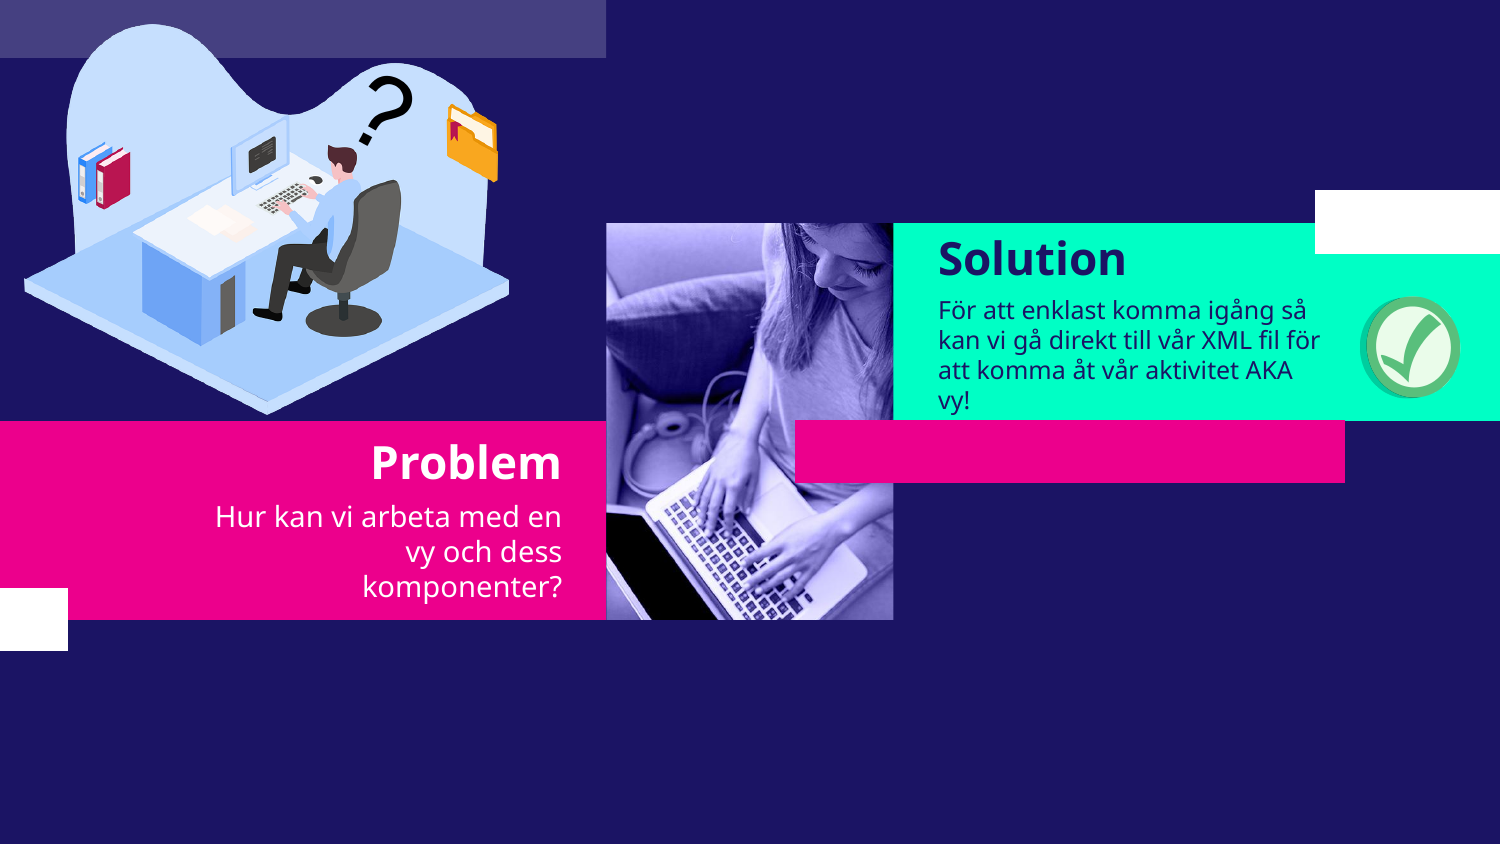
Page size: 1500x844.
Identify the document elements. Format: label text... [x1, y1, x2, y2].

subtitle För att enklast komma igång så kan vi gå direkt till vår XML fil för att komma åt vår aktivitet AKA vy! [923, 294, 1346, 372]
picture [24, 24, 509, 415]
title Problem [184, 439, 578, 483]
picture [1358, 294, 1462, 401]
picture [606, 222, 894, 620]
text_box [898, 419, 1346, 483]
subtitle Hur kan vi arbeta med en vy och dess komponenter? [185, 498, 578, 575]
title Solution [923, 235, 1316, 280]
